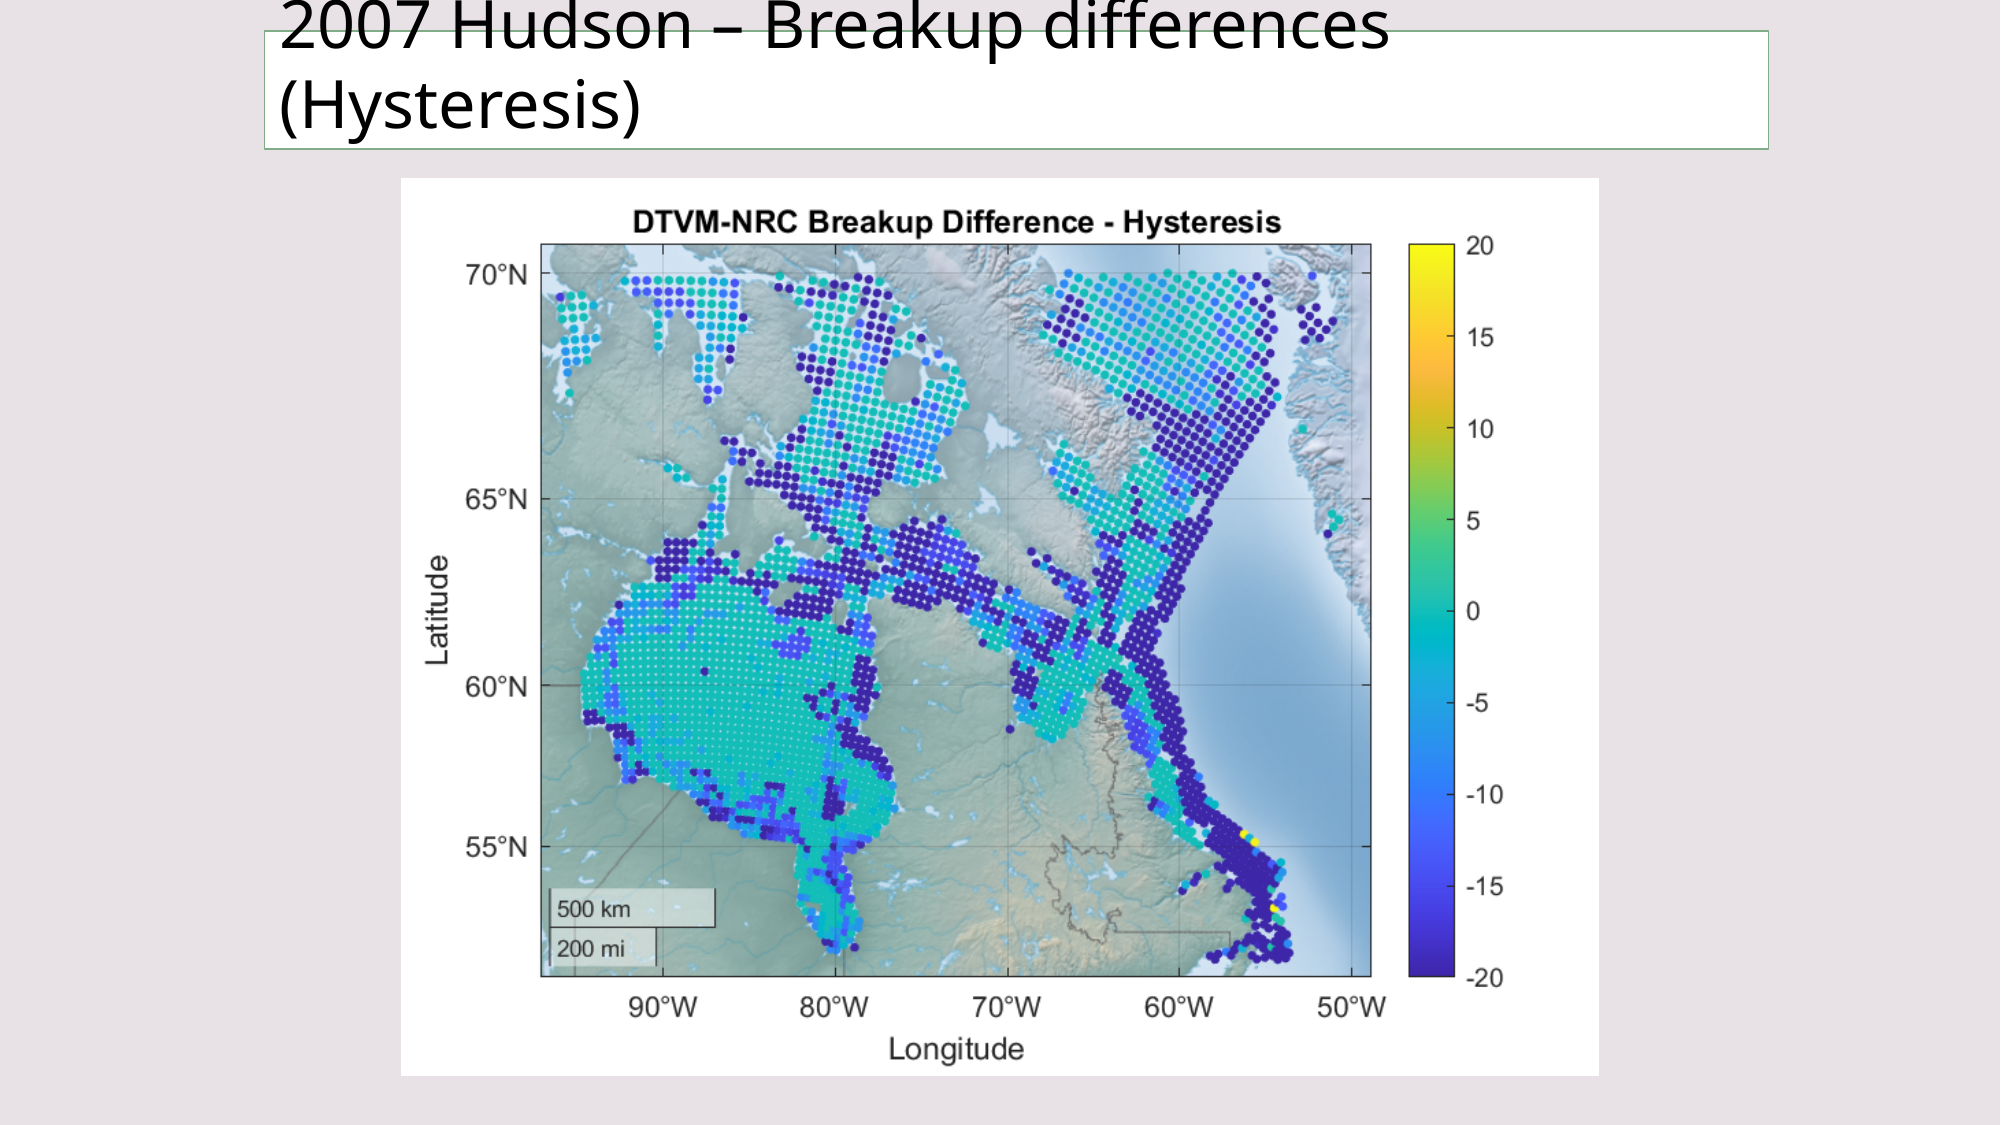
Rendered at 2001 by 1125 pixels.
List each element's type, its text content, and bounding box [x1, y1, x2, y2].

picture [401, 178, 1599, 1076]
title 2007 Hudson – Breakup differences (Hysteresis) [264, 30, 1769, 150]
